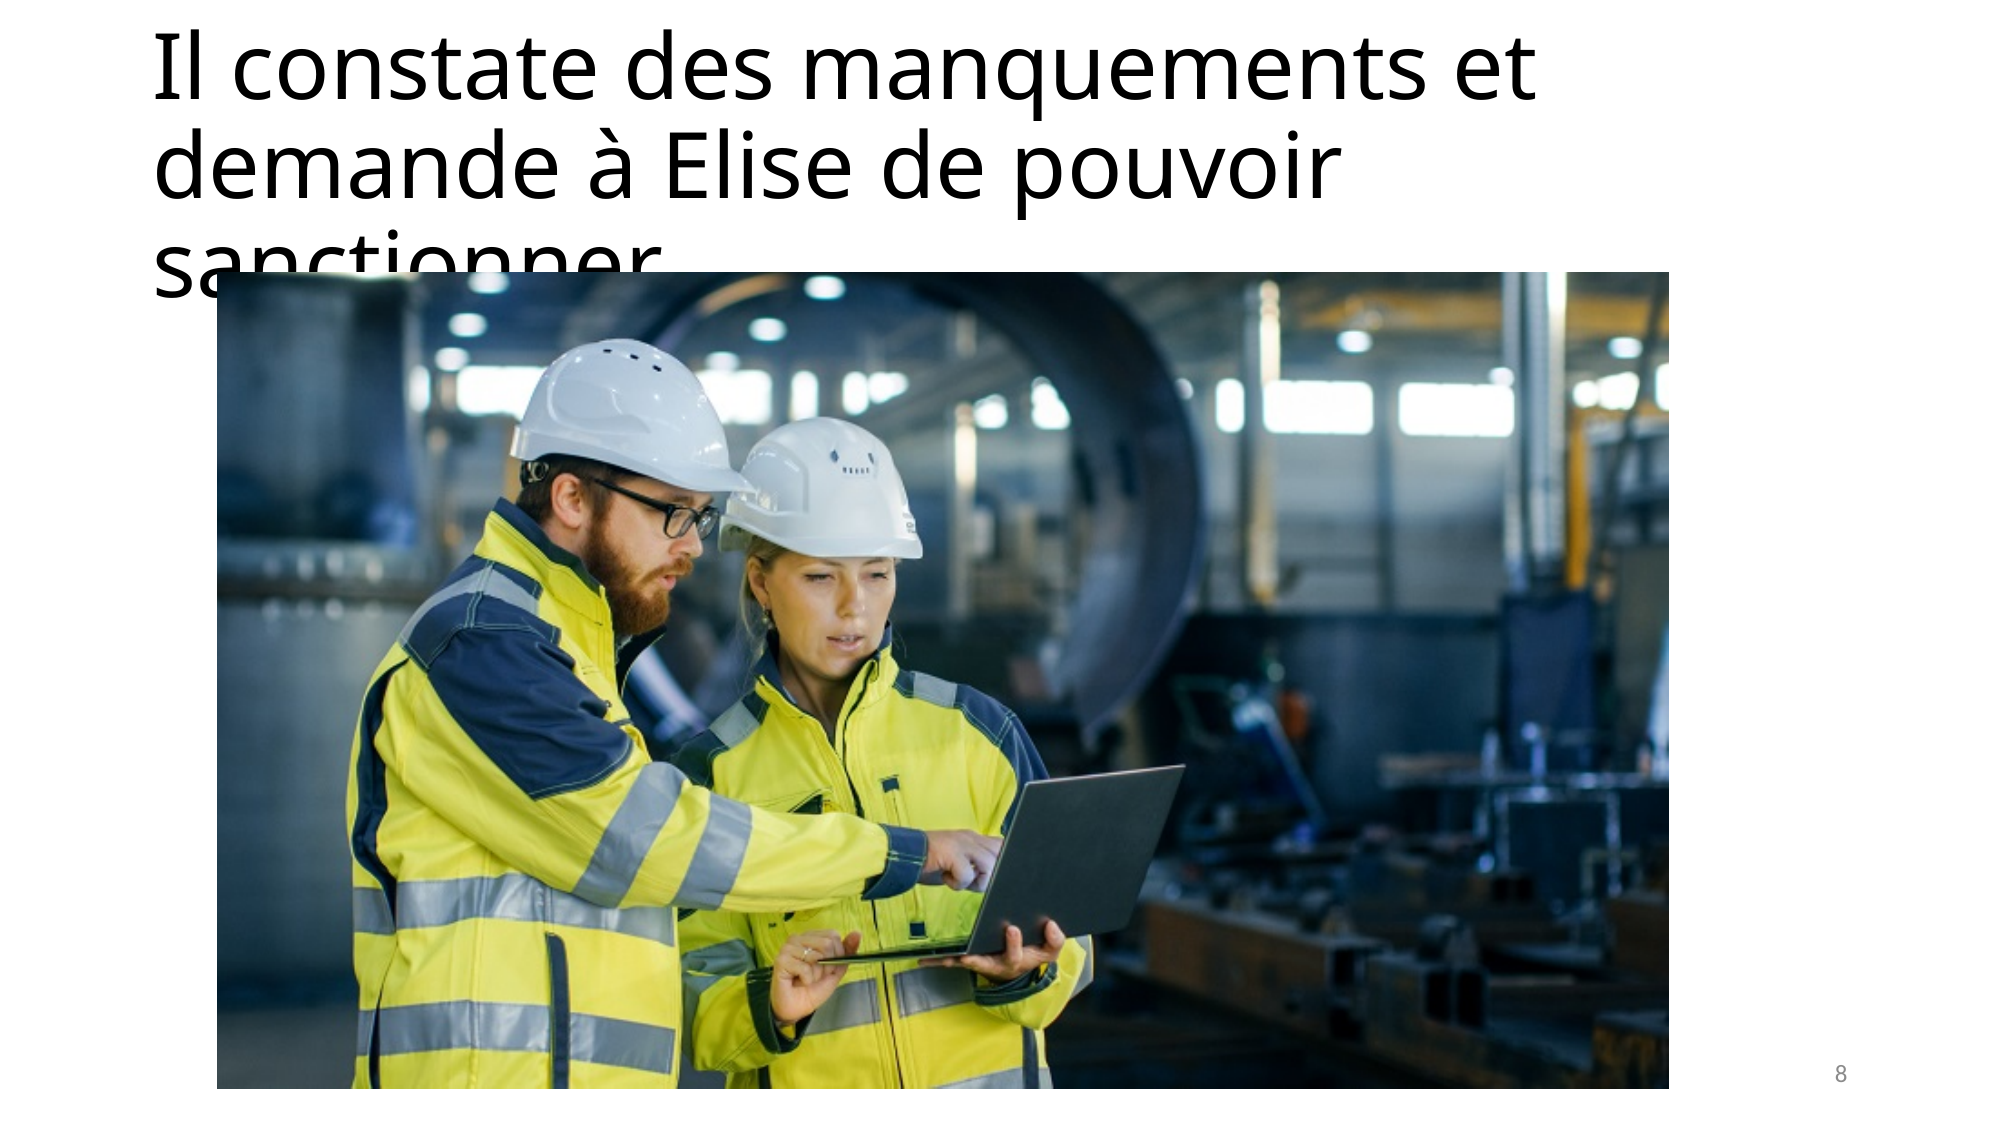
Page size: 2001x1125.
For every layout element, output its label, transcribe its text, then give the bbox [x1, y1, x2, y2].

slide_number 8 [1412, 1042, 1863, 1103]
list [217, 272, 1669, 1089]
title Il constate des manquements et demande à Elise de pouvoir sanctionner [137, 59, 1863, 278]
